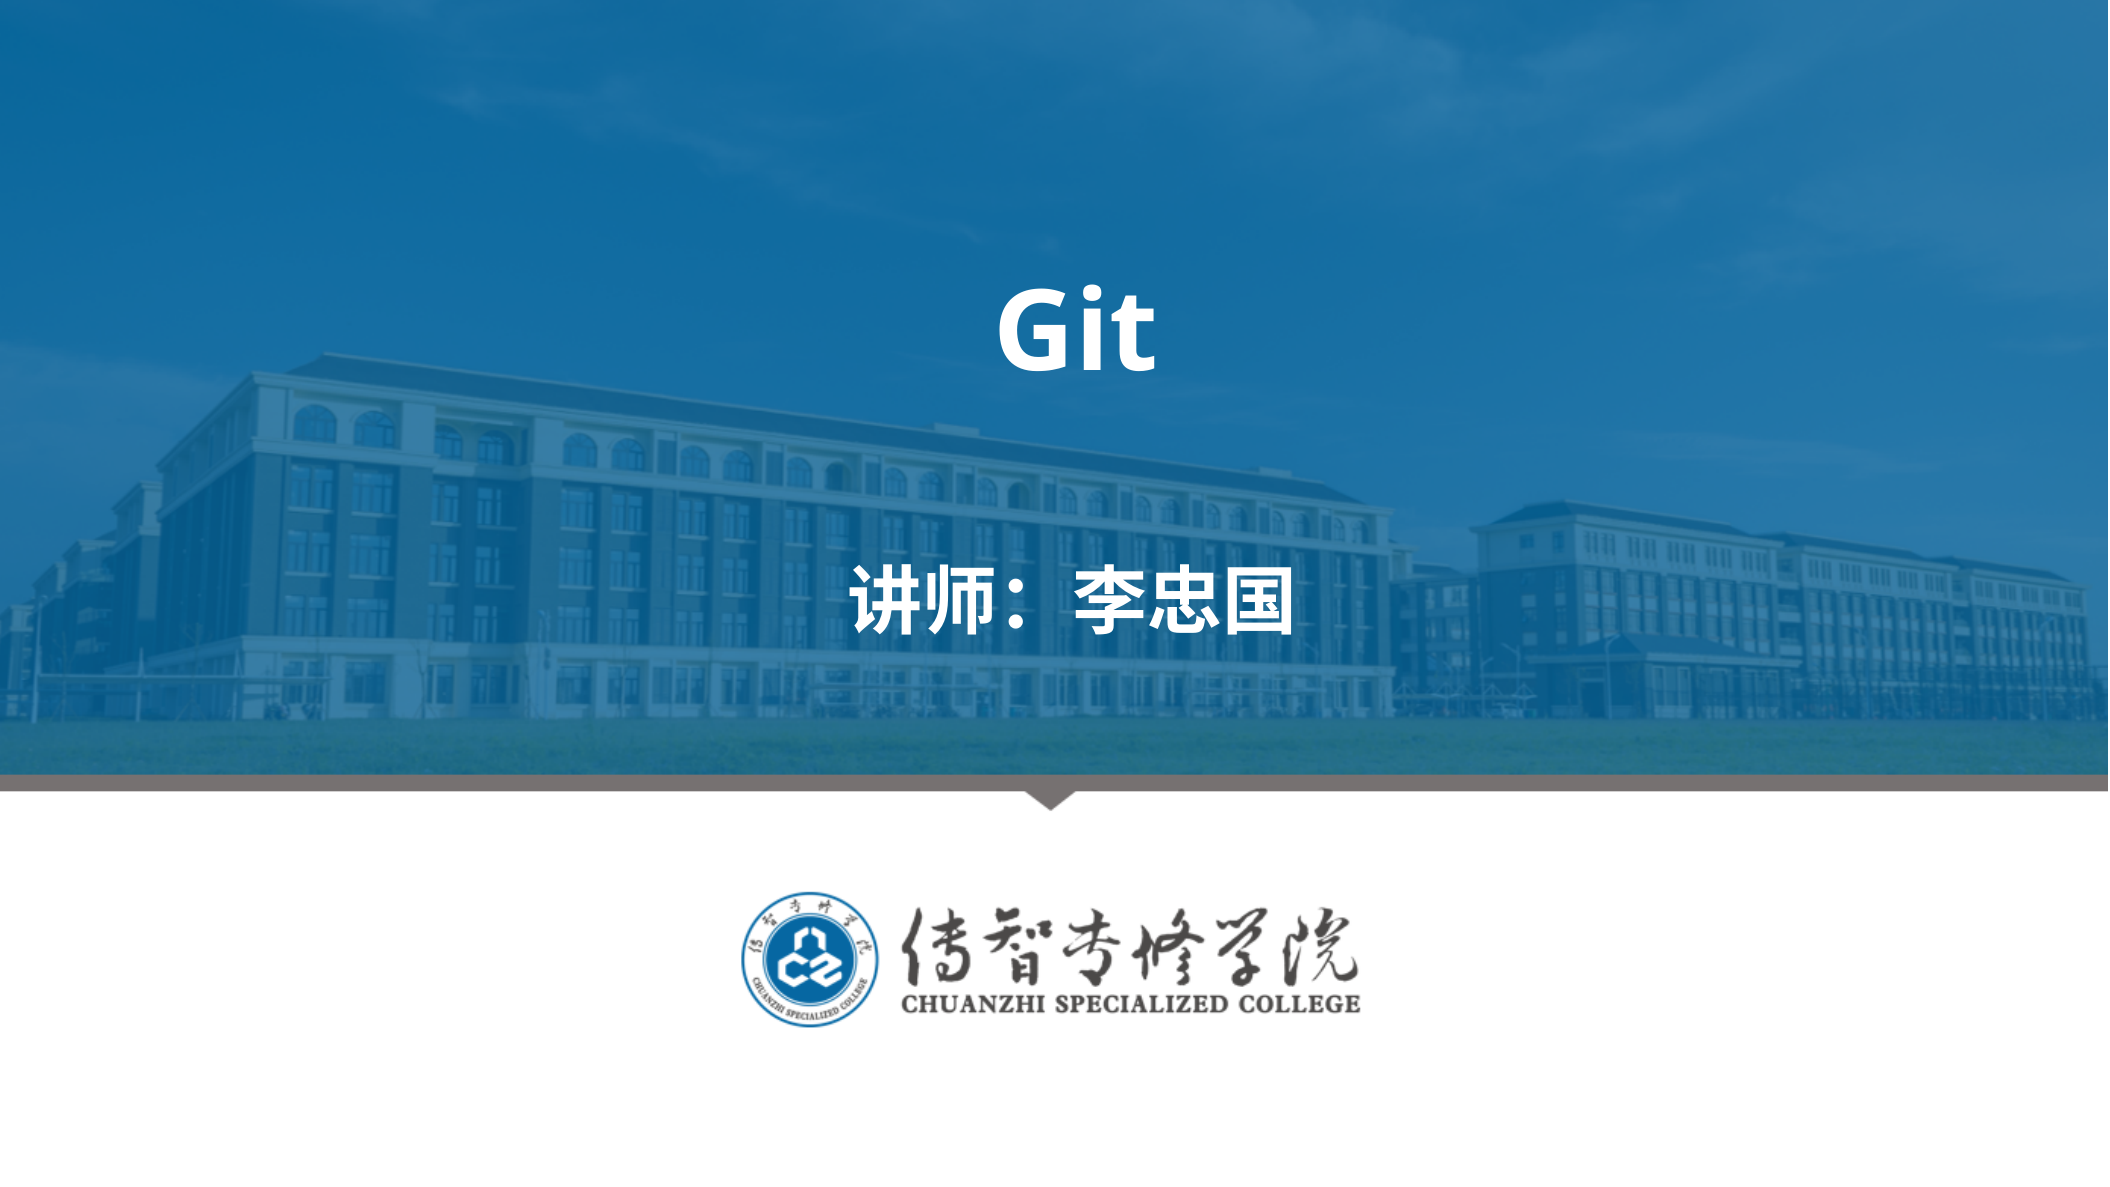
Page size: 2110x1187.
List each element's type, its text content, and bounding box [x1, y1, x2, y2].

picture [0, 0, 2108, 1187]
text_box Git [452, 250, 1700, 401]
text_box 讲师：李忠国 [664, 546, 1480, 652]
